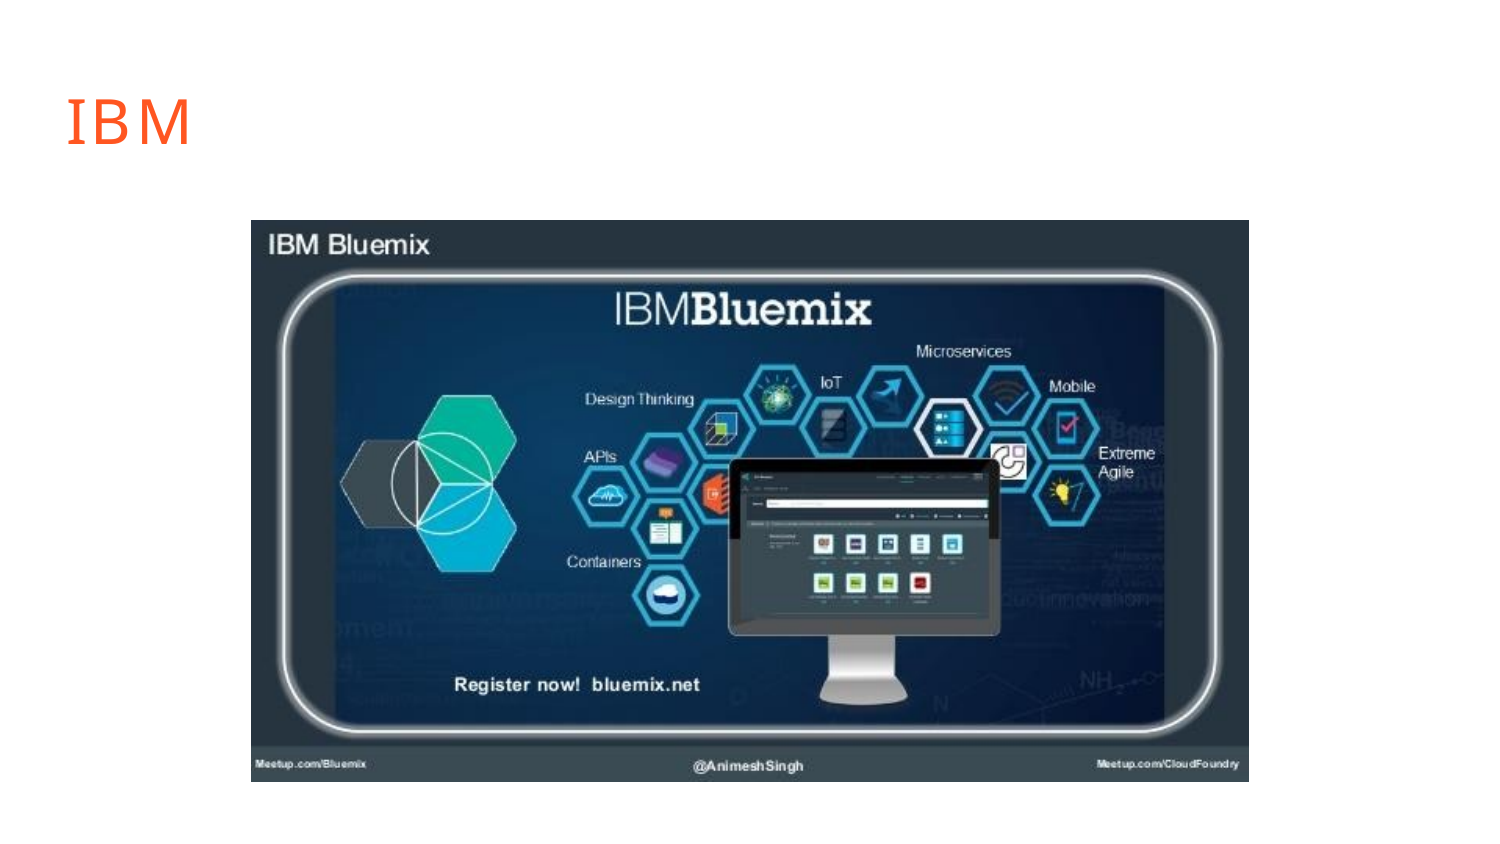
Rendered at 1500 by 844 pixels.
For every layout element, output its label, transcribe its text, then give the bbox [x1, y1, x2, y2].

text_box IBM [64, 80, 221, 158]
picture [251, 220, 1249, 783]
